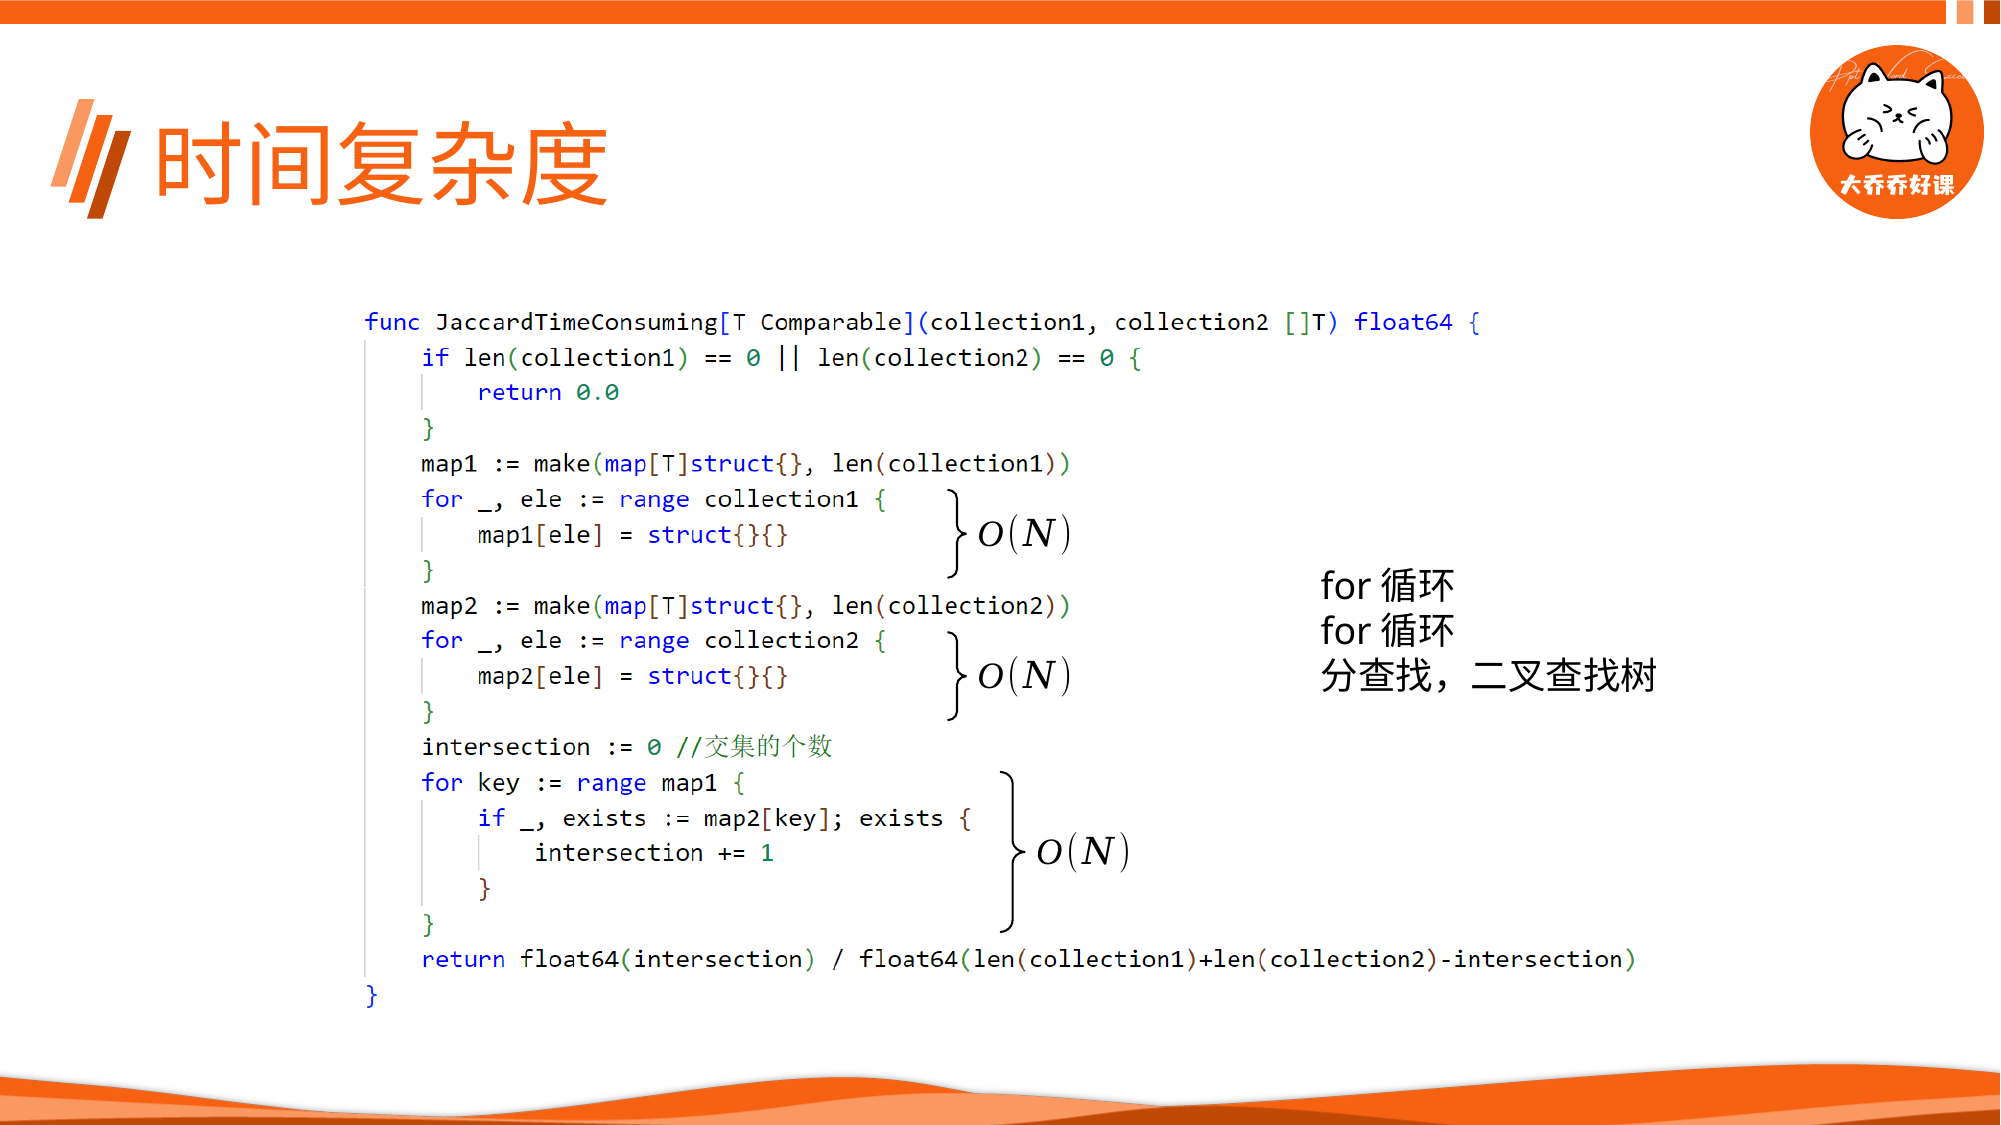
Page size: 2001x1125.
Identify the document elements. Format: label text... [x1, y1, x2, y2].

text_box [999, 771, 1132, 932]
picture [0, 1053, 2000, 1125]
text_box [947, 489, 1074, 578]
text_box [947, 632, 1074, 721]
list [360, 299, 1639, 1014]
title 时间复杂度 [137, 59, 1863, 278]
picture [1849, 45, 1984, 219]
